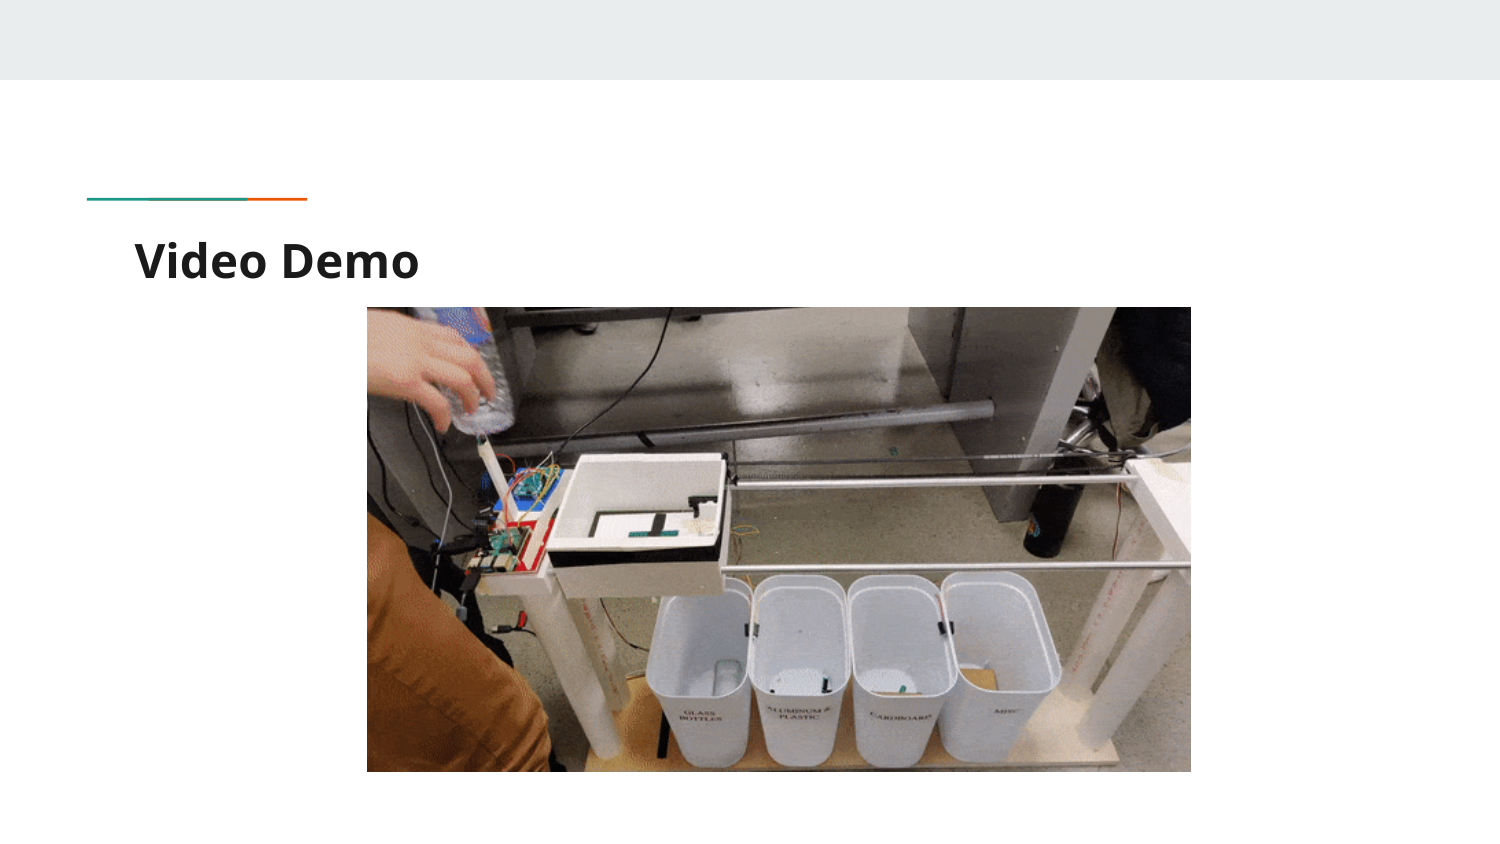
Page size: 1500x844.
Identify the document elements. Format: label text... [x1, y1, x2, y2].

title Video Demo [119, 216, 1381, 305]
picture [367, 307, 1191, 772]
